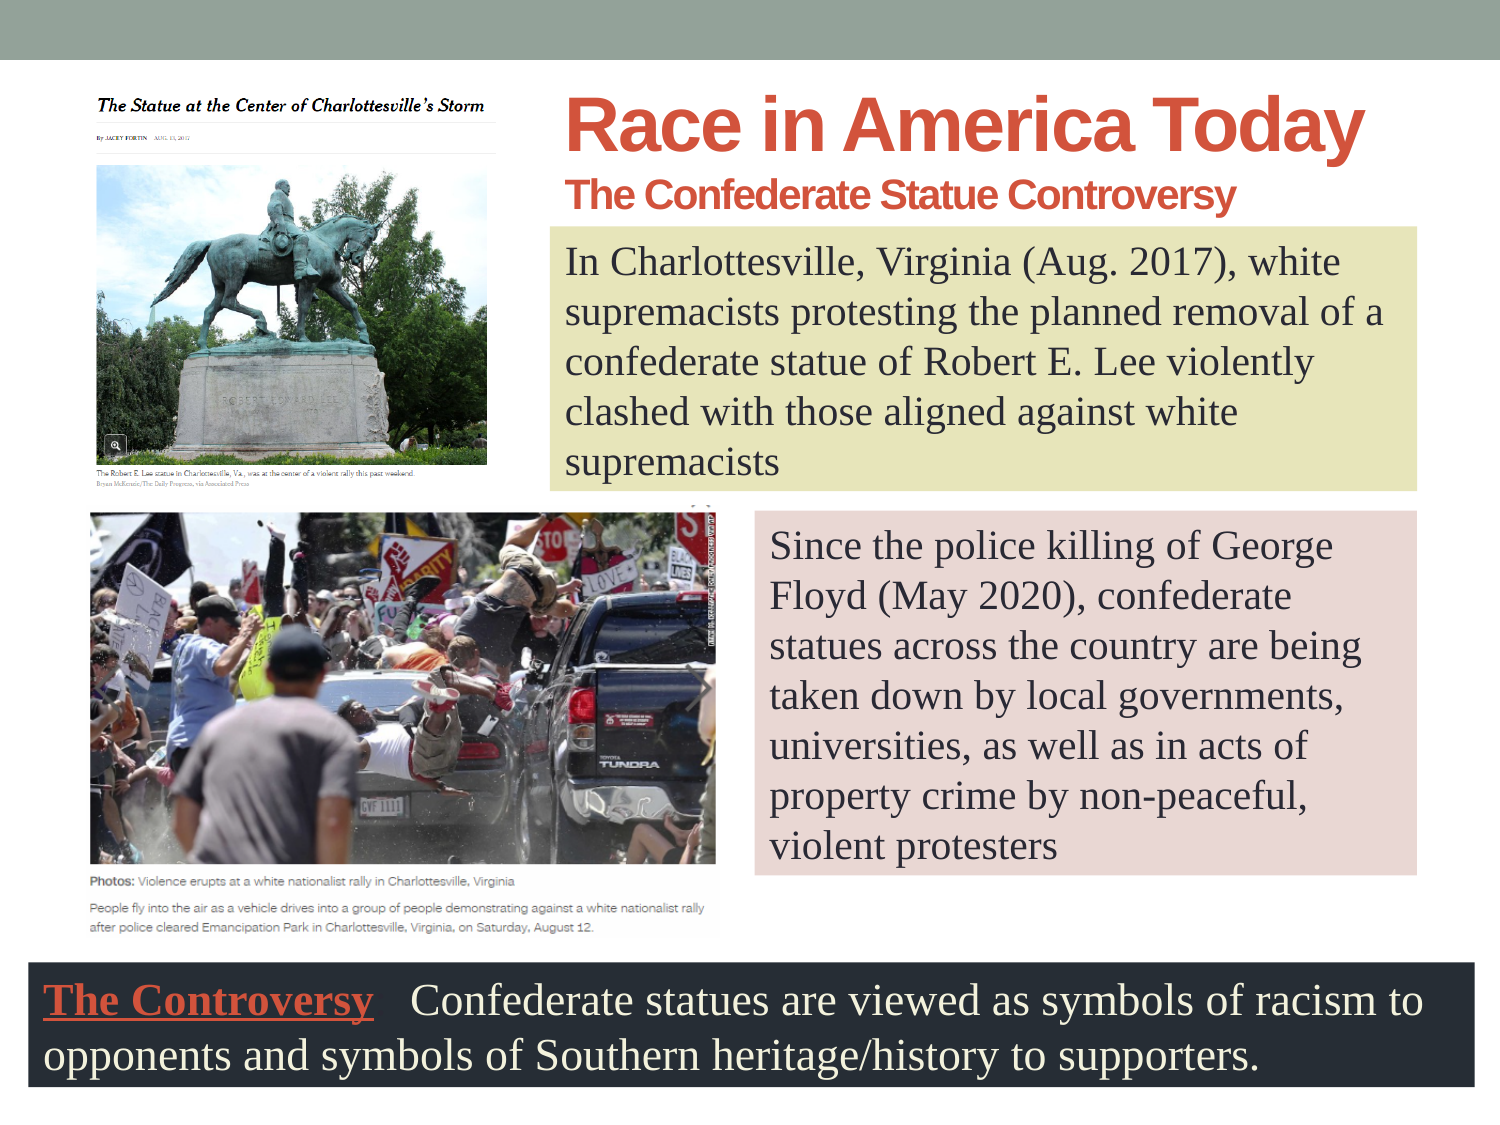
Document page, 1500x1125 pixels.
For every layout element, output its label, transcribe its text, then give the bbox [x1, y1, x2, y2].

text_box Race in America Today The Confederate Statue Controversy [549, 66, 1386, 226]
picture [86, 505, 720, 938]
text_box The Controversy: Confederate statues are viewed as symbols of racism to opponents and symbols of Southern heritage/history to supporters. [28, 962, 1475, 1088]
picture [82, 92, 496, 490]
text_box In Charlottesville, Virginia (Aug. 2017), white supremacists protesting the planned removal of a confederate statue of Robert E. Lee violently clashed with those aligned against white supremacists [549, 226, 1418, 492]
text_box Since the police killing of George Floyd (May 2020), confederate statues across the country are being taken down by local governments, universities, as well as in acts of property crime by non-peaceful, violent protesters [754, 510, 1417, 876]
